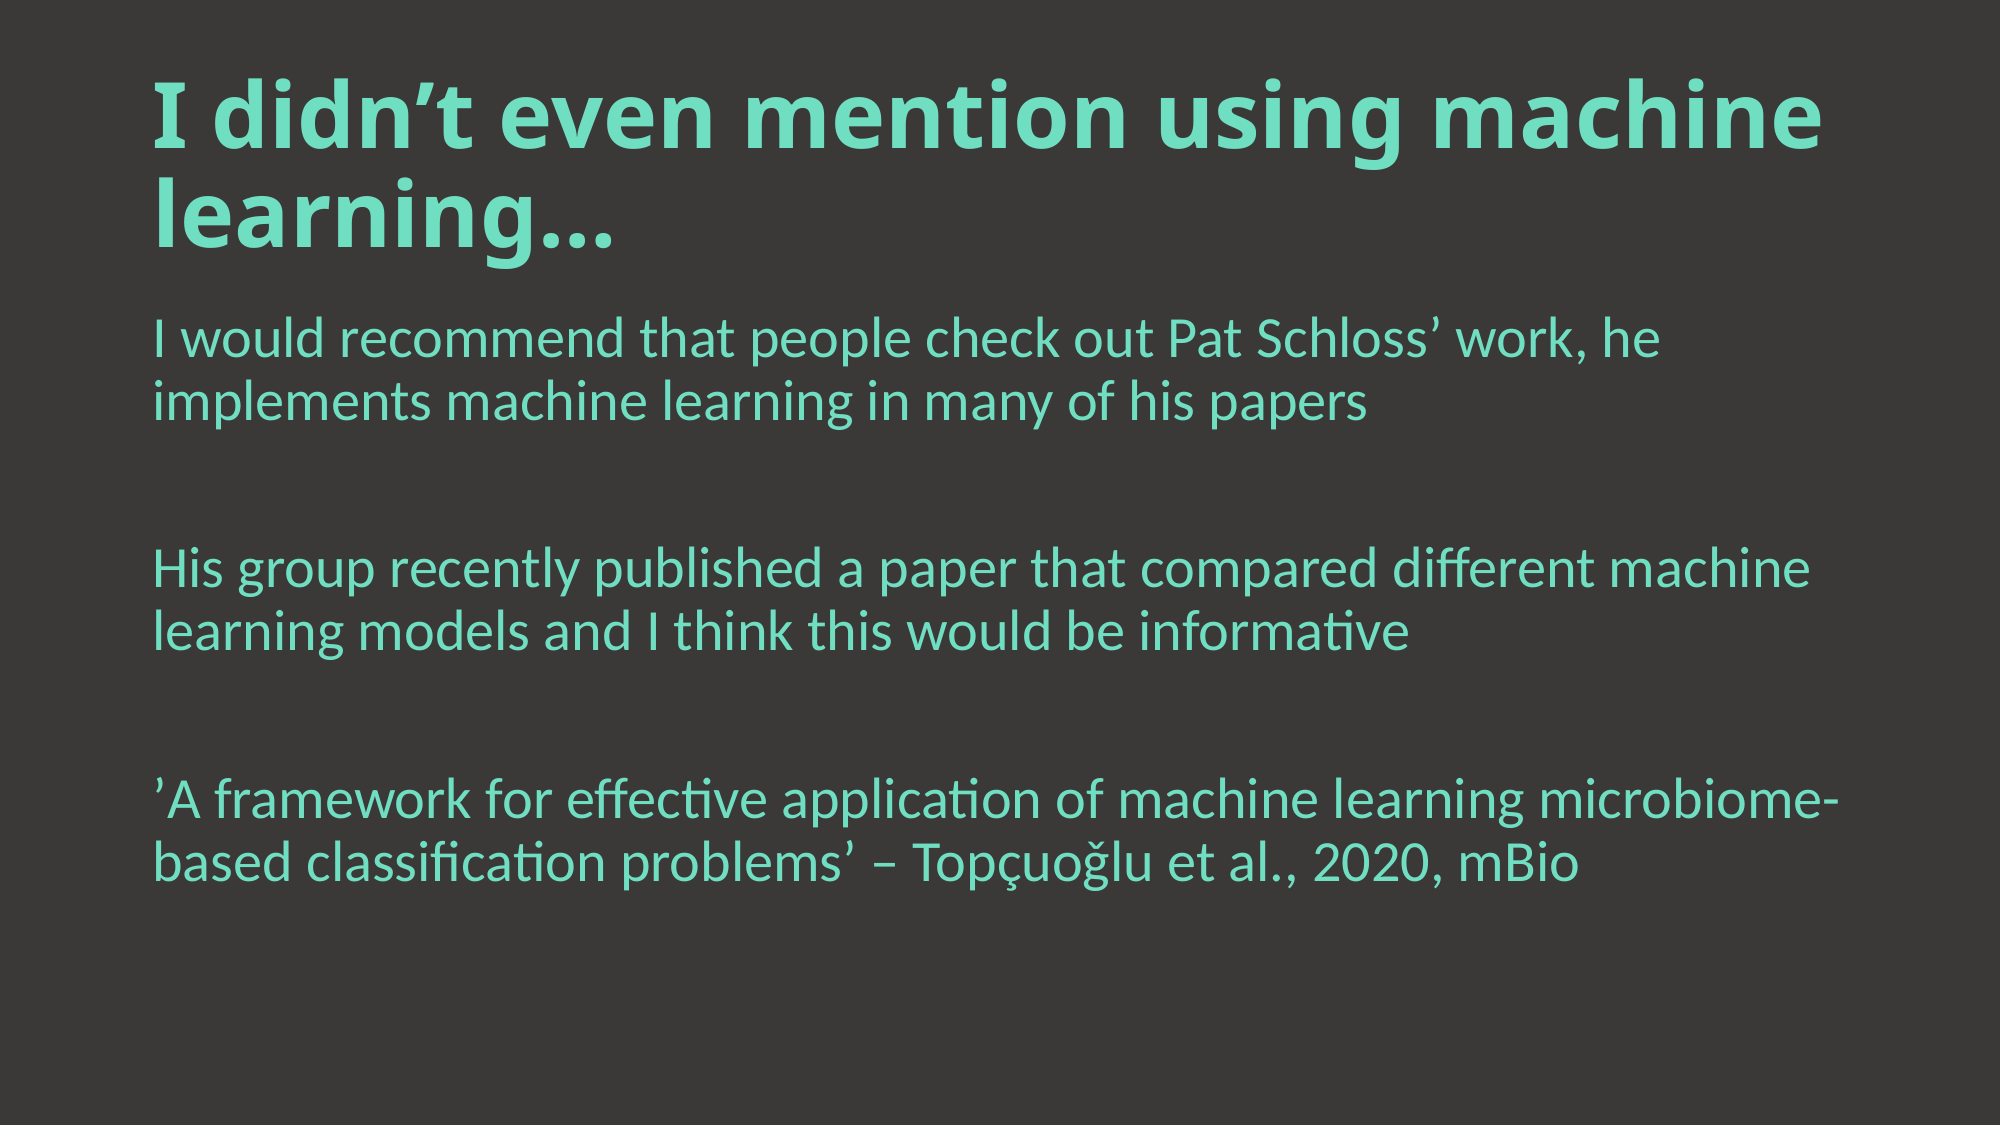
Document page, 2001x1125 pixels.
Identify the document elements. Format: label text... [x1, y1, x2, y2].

list I would recommend that people check out Pat Schloss’ work, he implements machine learning in many of his papers His group recently published a paper that compared different machine learning models and I think this would be informative ’A framework for effective application of machine learning microbiome-based classification problems’ – Topçuoǧlu et al., 2020, mBio [137, 299, 1863, 1014]
title I didn’t even mention using machine learning… [137, 59, 1863, 278]
